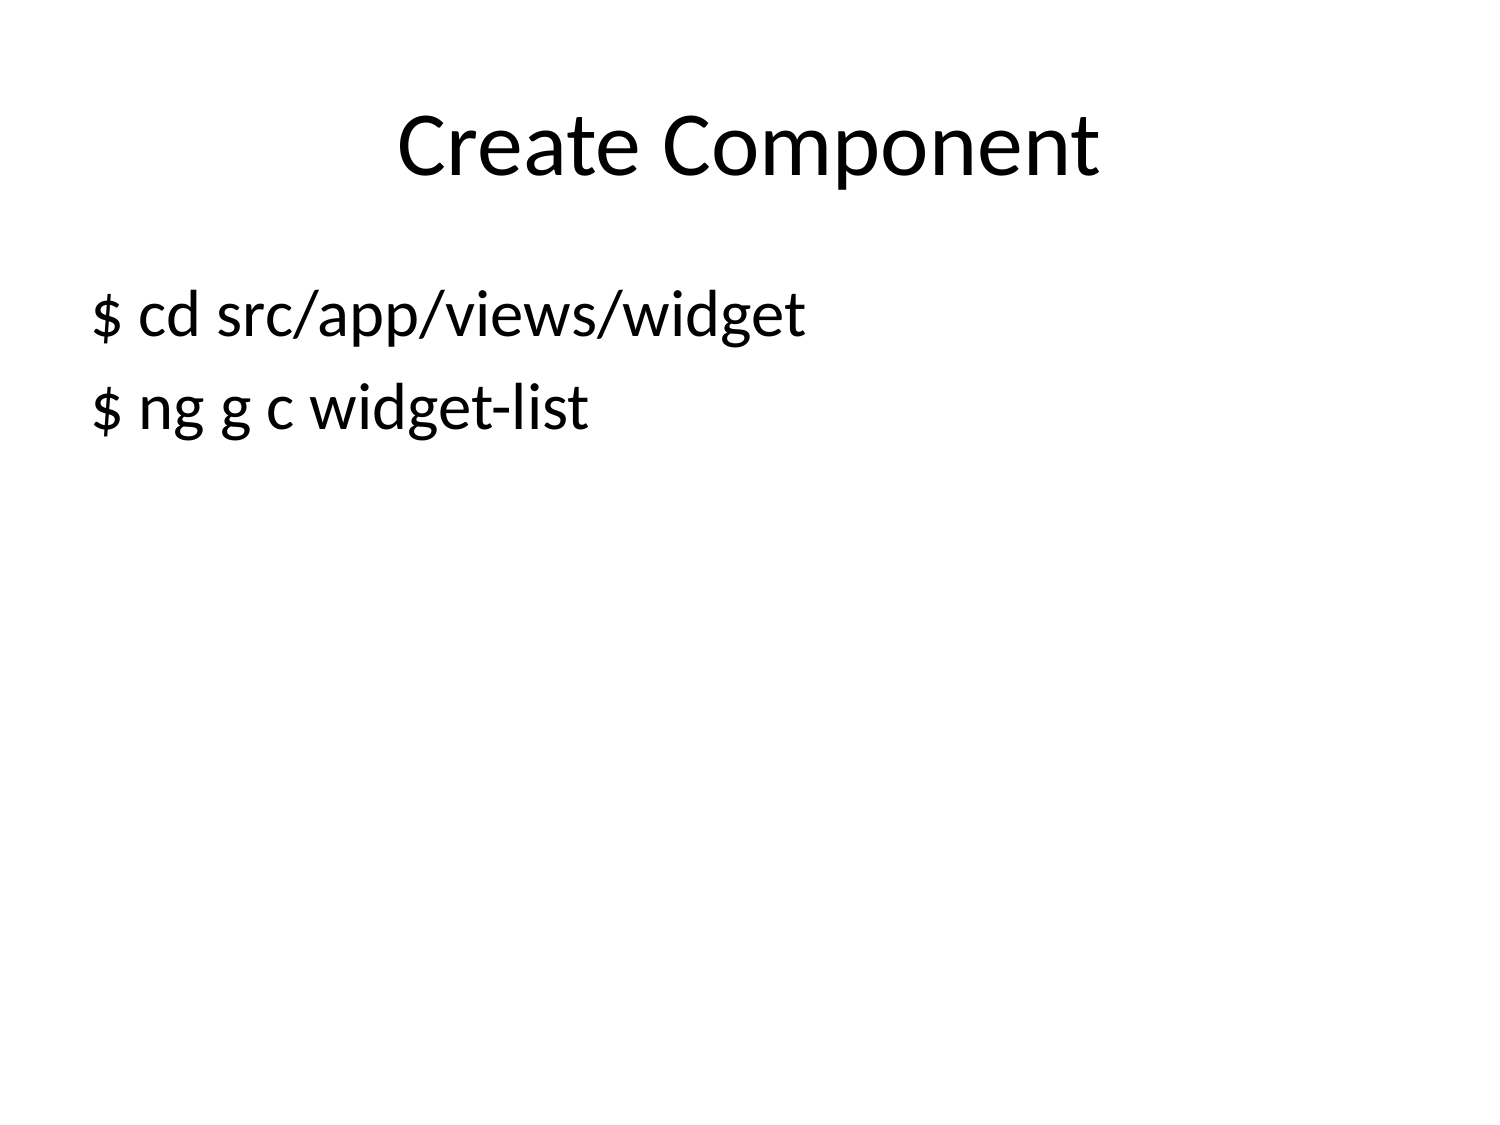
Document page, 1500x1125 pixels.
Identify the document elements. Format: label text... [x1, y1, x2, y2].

title Create Component [75, 45, 1425, 233]
list $ cd src/app/views/widget $ ng g c widget-list [75, 262, 1425, 1005]
